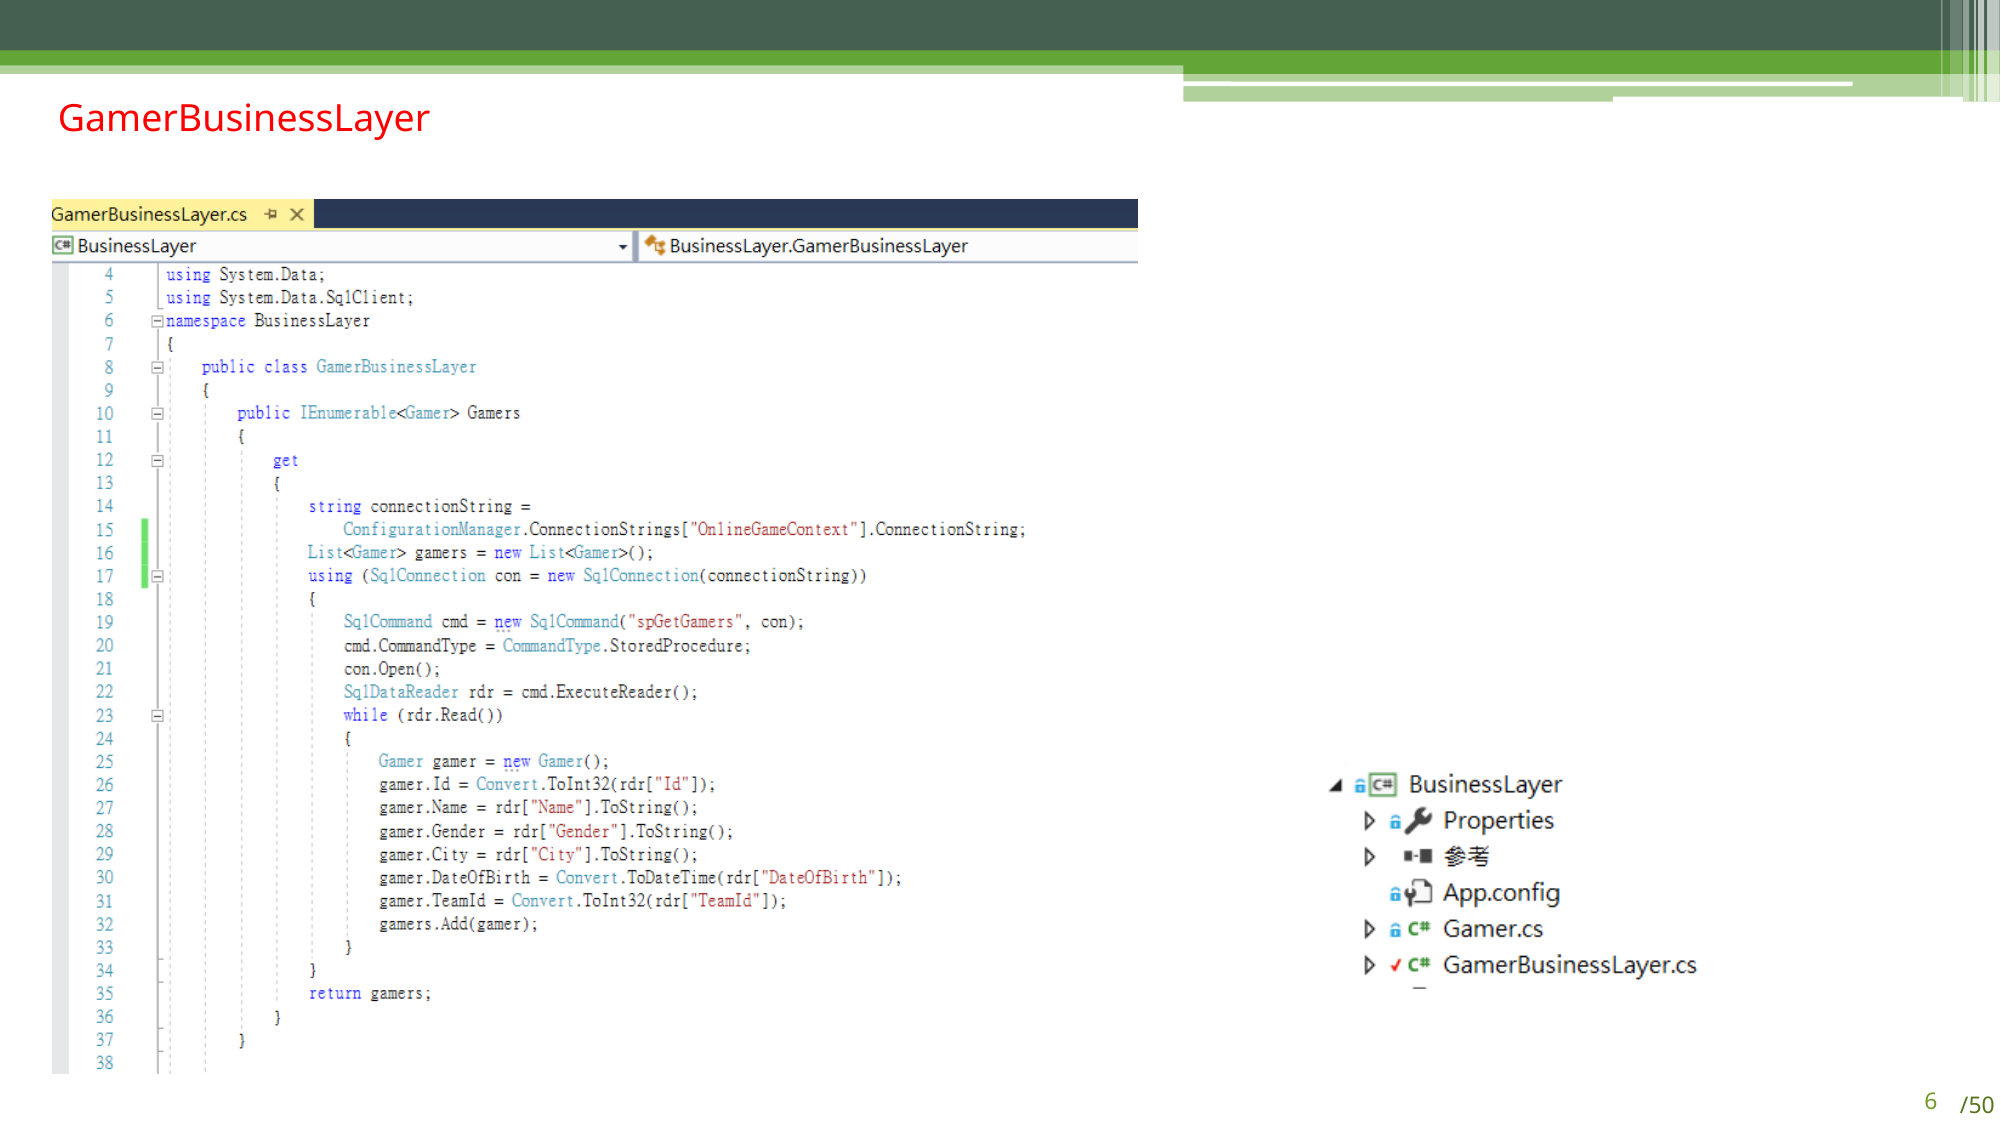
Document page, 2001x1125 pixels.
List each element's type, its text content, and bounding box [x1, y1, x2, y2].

text_box GamerBusinessLayer [43, 86, 446, 147]
footer /50 [1953, 1083, 2000, 1124]
slide_number 5 [1785, 1065, 1953, 1125]
picture [1318, 763, 1729, 989]
picture [52, 199, 1138, 1074]
